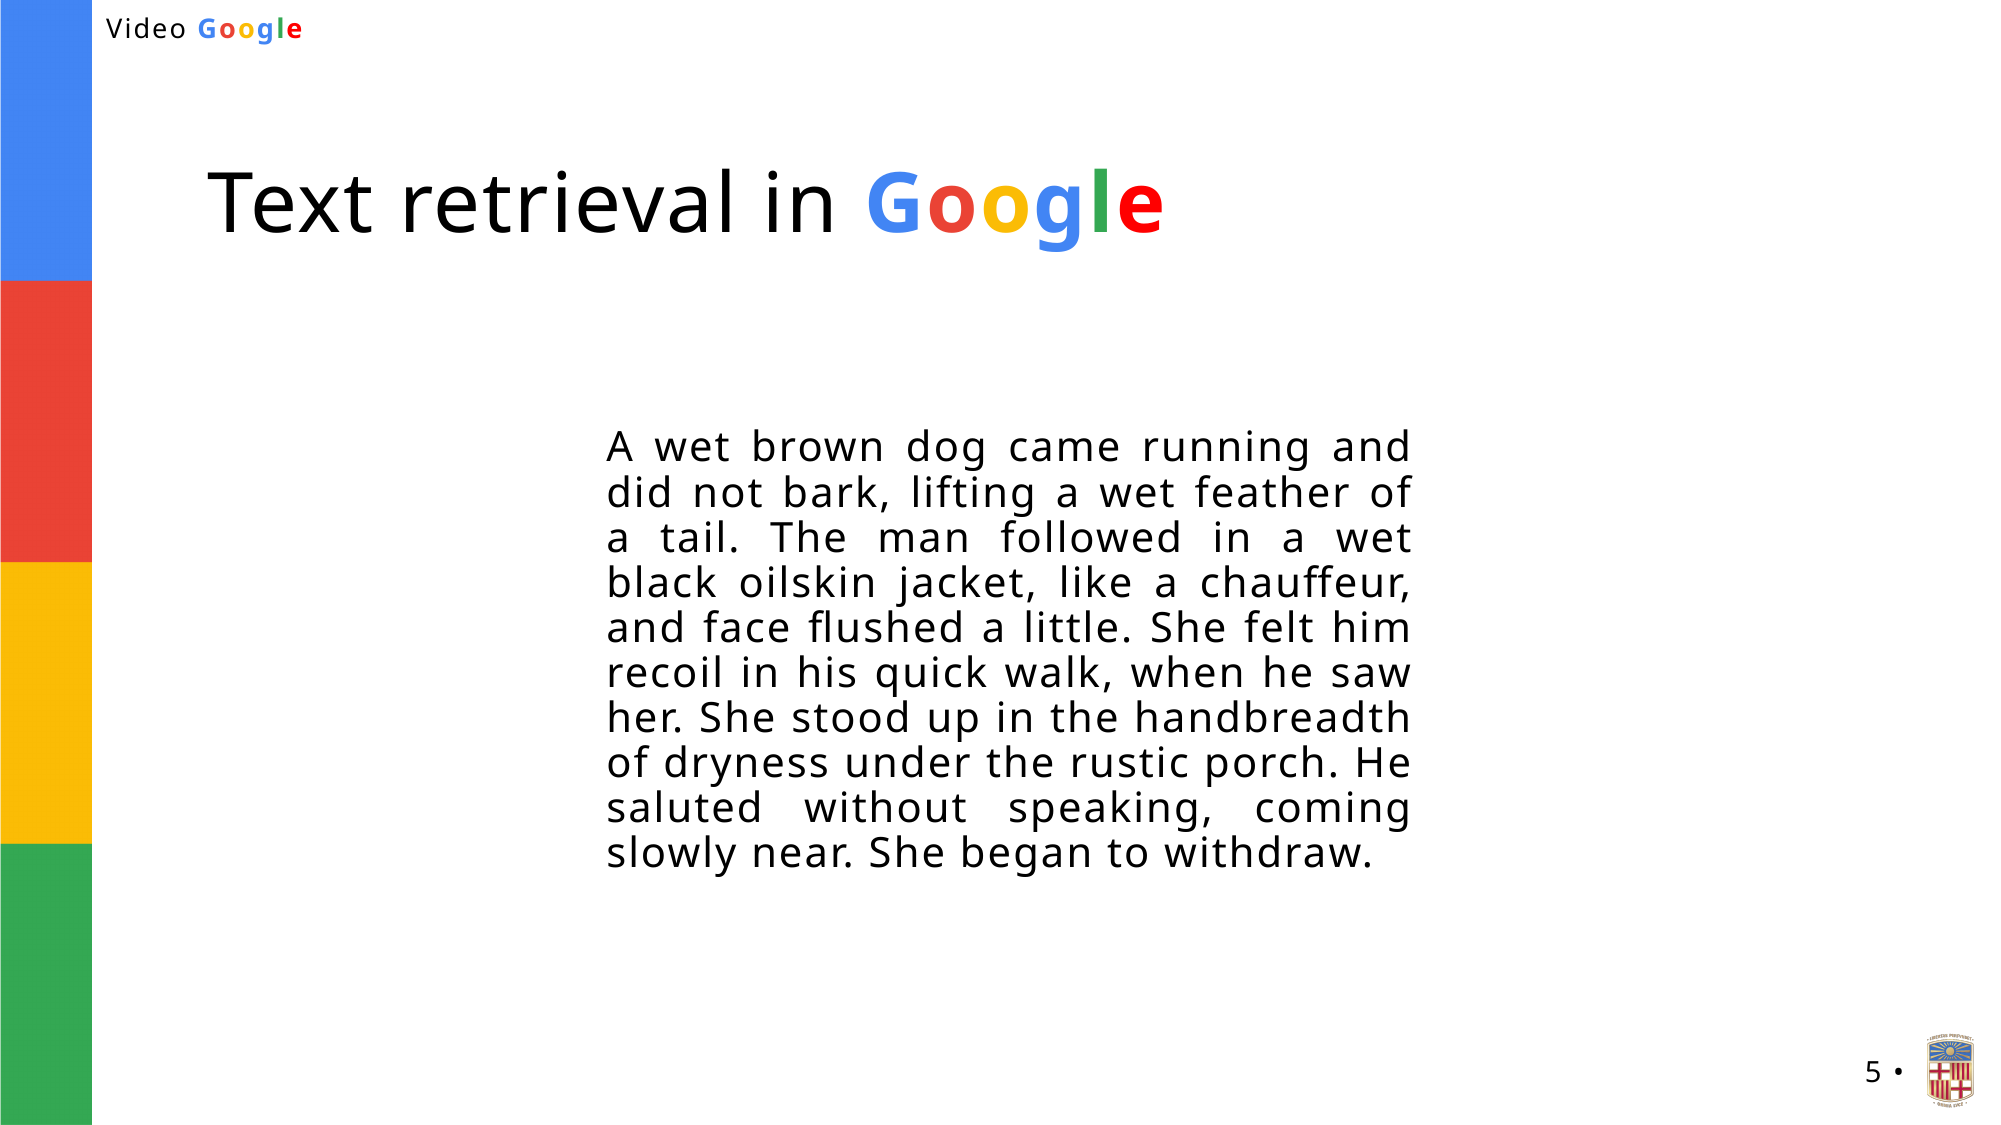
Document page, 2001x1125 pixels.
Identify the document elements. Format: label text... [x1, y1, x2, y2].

text_box 5 • [1827, 1044, 1919, 1096]
title Video Google [91, 0, 320, 52]
text_box A wet brown dog came running and did not bark, lifting a wet feather of a tail. The man followed in a wet black oilskin jacket, like a chauffeur, and face flushed a little. She felt him recoil in his quick walk, when he saw her. She stood up in the handbreadth of dryness under the rustic porch. He saluted without speaking, coming slowly near. She began to withdraw. [591, 366, 1430, 936]
picture [0, 0, 609, 1124]
picture [1919, 1027, 1980, 1114]
text_box Text retrieval in Google [192, 114, 1828, 258]
